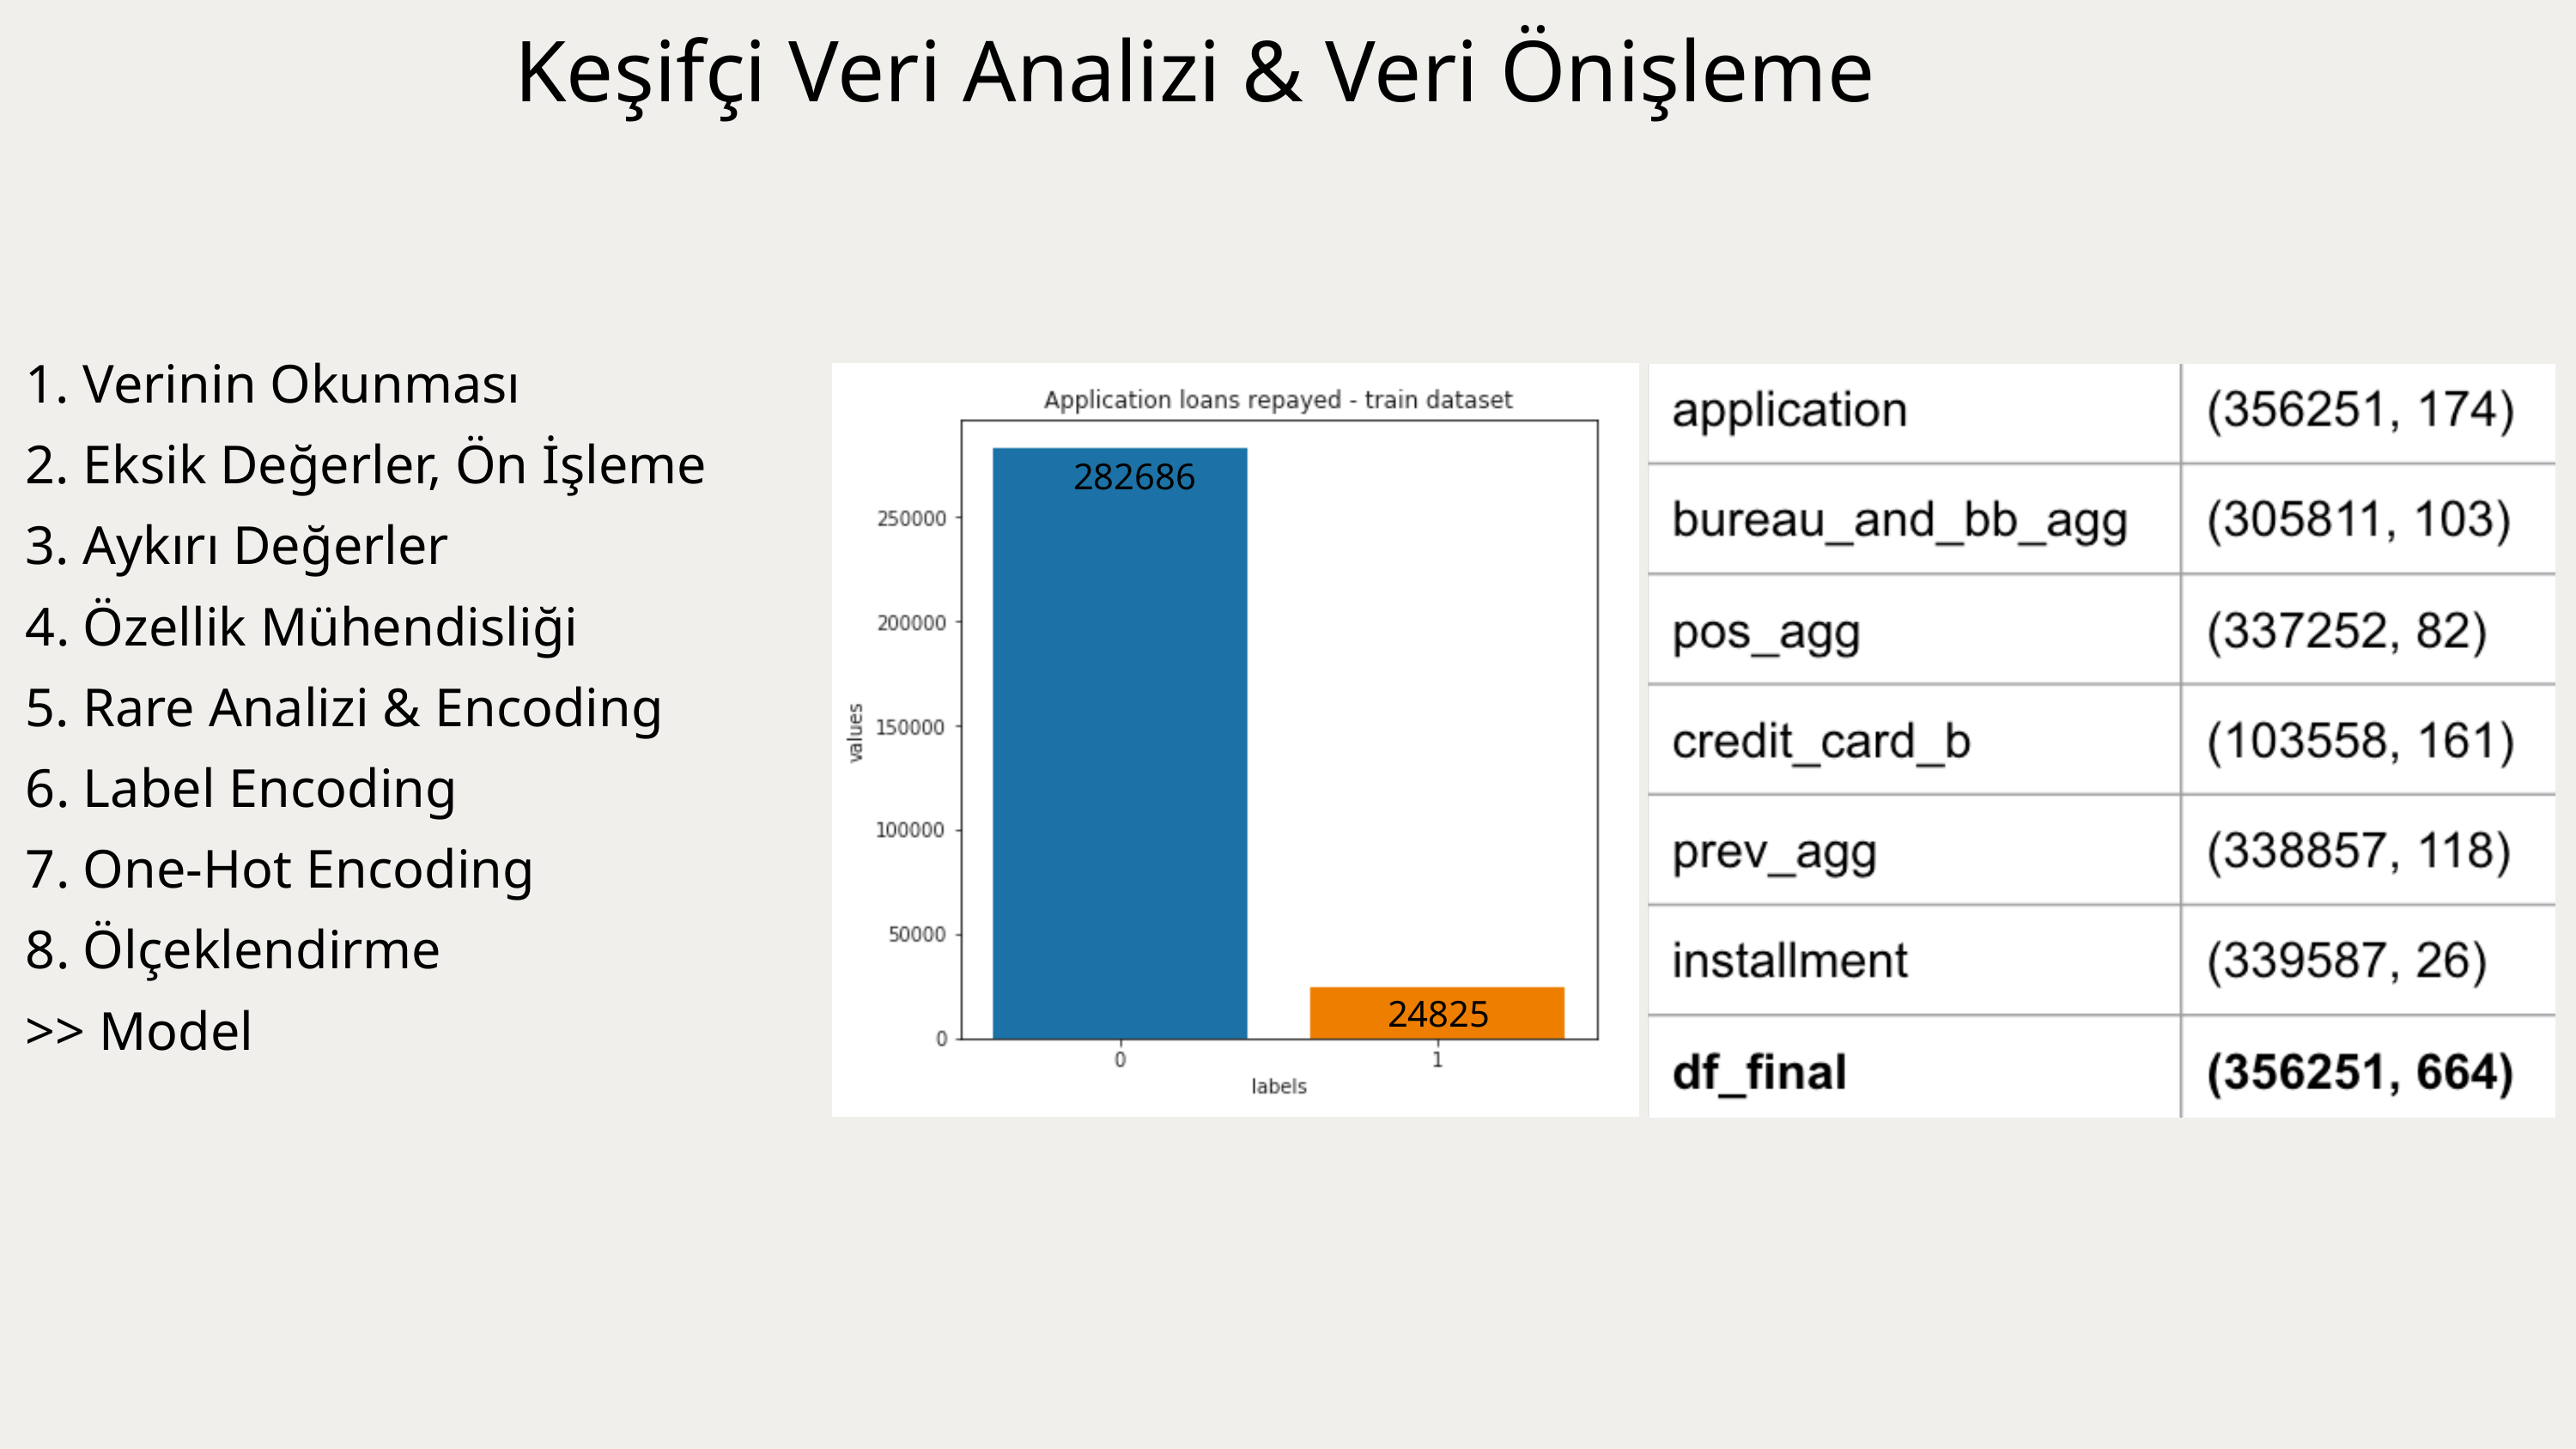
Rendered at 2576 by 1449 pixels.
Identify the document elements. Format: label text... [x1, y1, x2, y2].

text_box 1. Verinin Okunması 2. Eksik Değerler, Ön İşleme 3. Aykırı Değerler 4. Özellik Mühendisliği 5. Rare Analizi & Encoding 6. Label Encoding 7. One-Hot Encoding 8. Ölçeklendirme >> Model [25, 332, 893, 1061]
text_box Keşifçi Veri Analizi & Veri Önişleme [504, 1, 1886, 119]
picture [832, 363, 1639, 1118]
picture [1648, 364, 2556, 1118]
